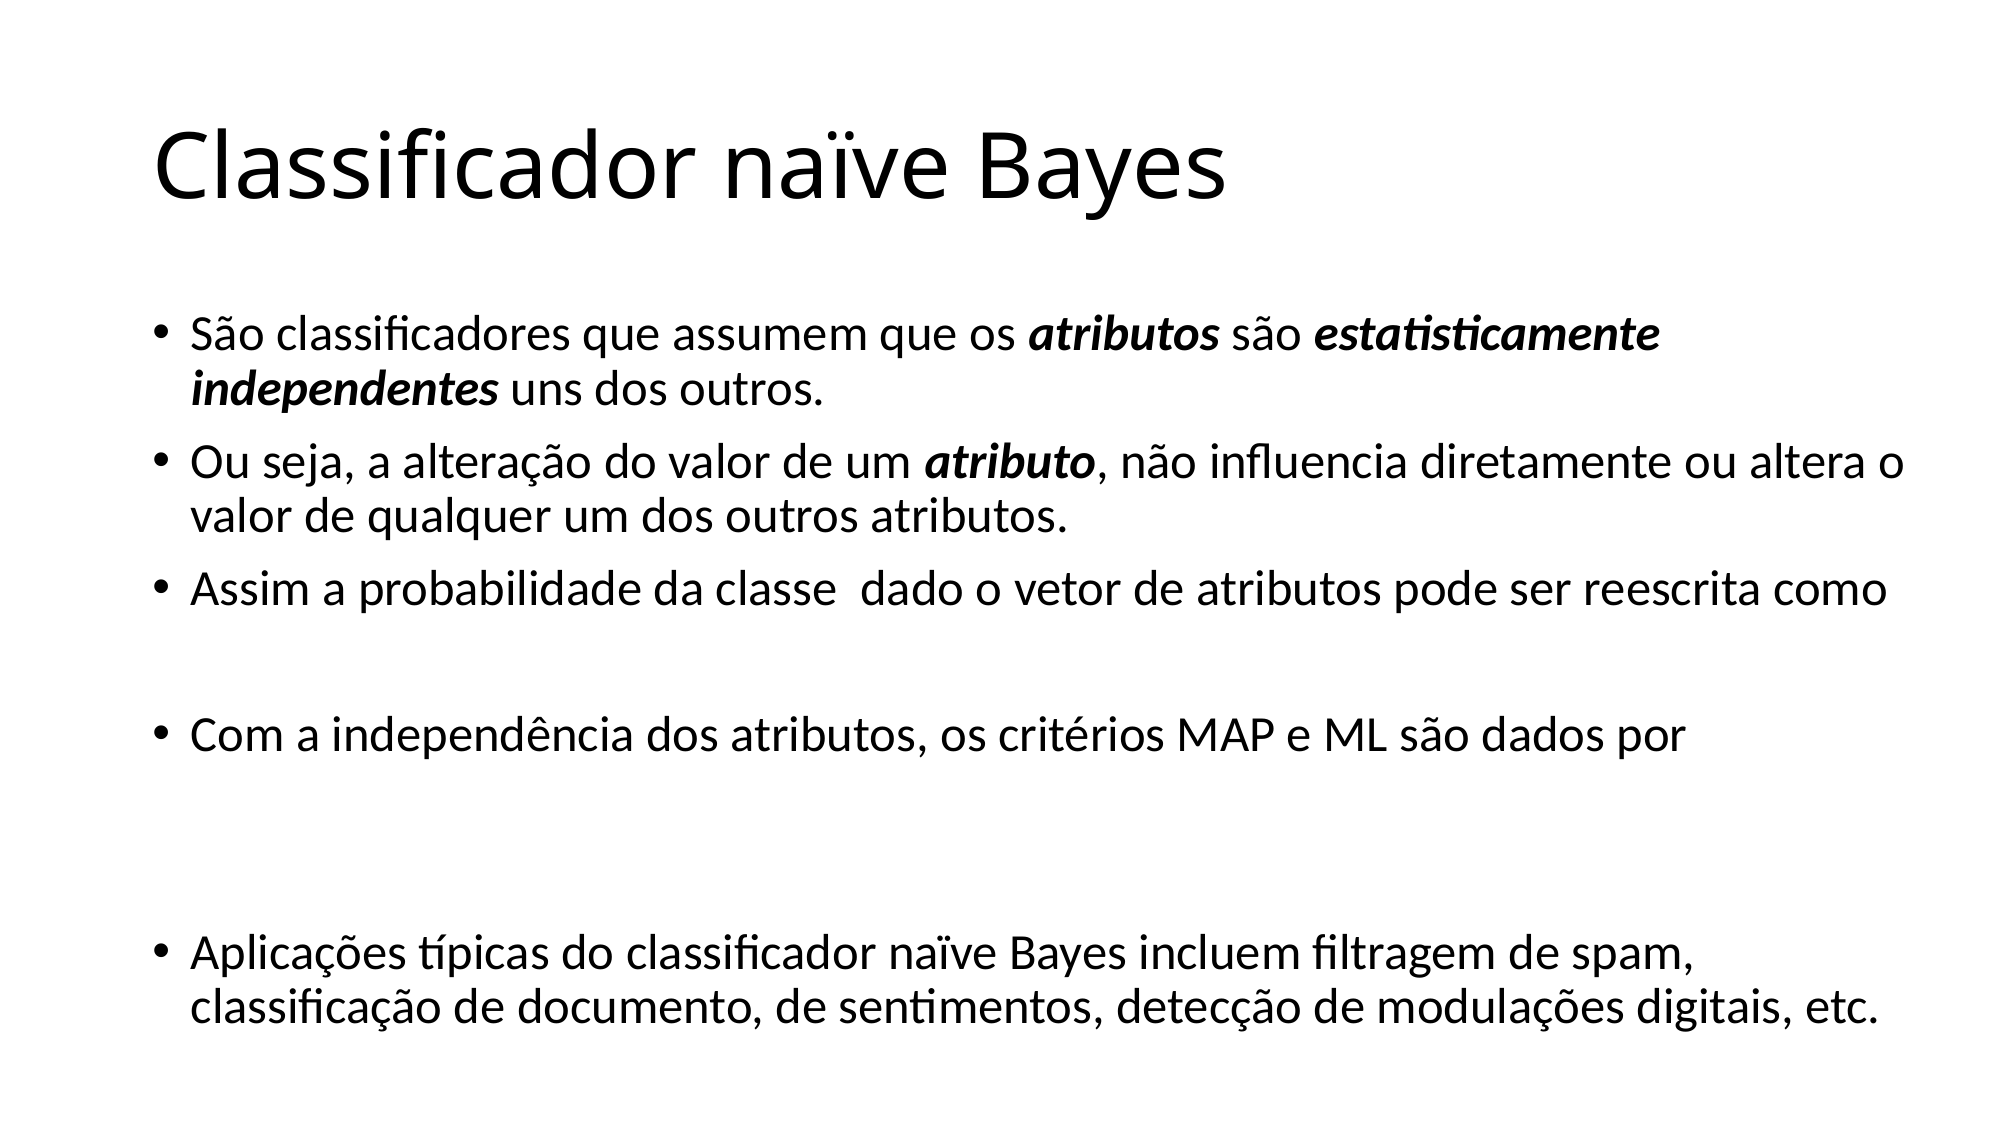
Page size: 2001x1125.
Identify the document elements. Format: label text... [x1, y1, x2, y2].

title Classificador naïve Bayes [137, 59, 1863, 278]
